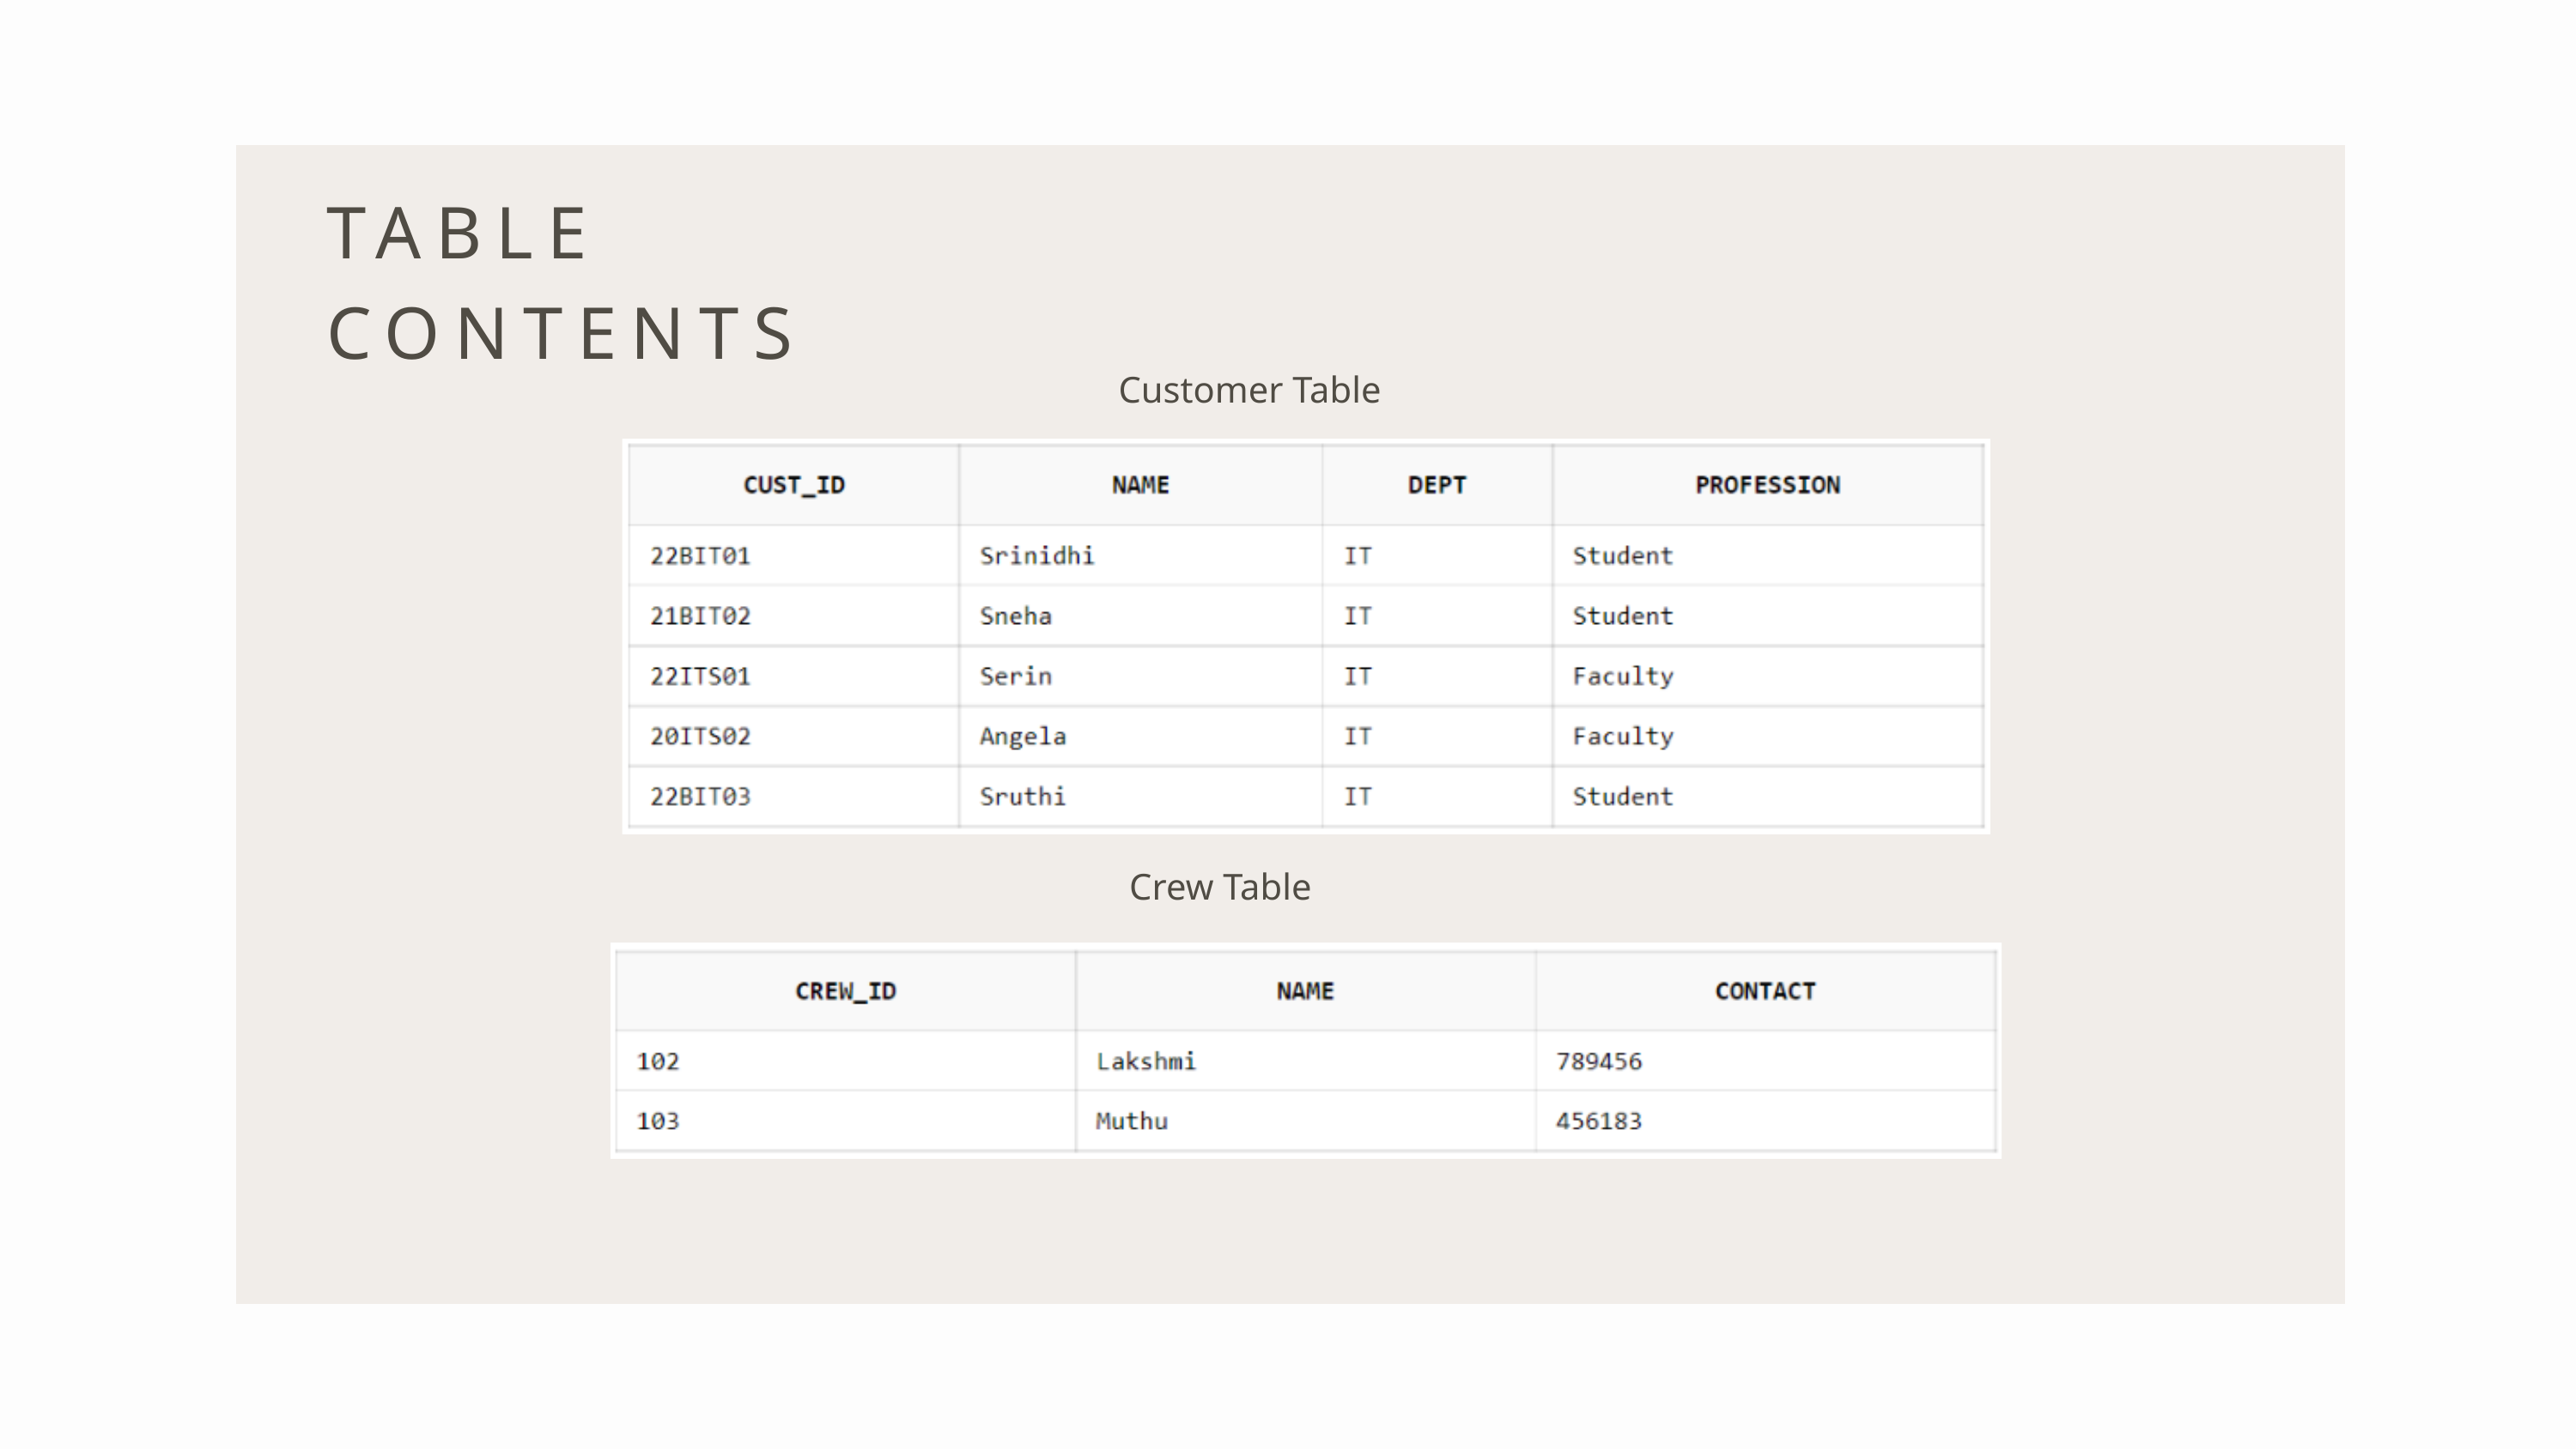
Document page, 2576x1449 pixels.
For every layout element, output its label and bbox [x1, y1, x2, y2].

text_box [235, 144, 2346, 1304]
